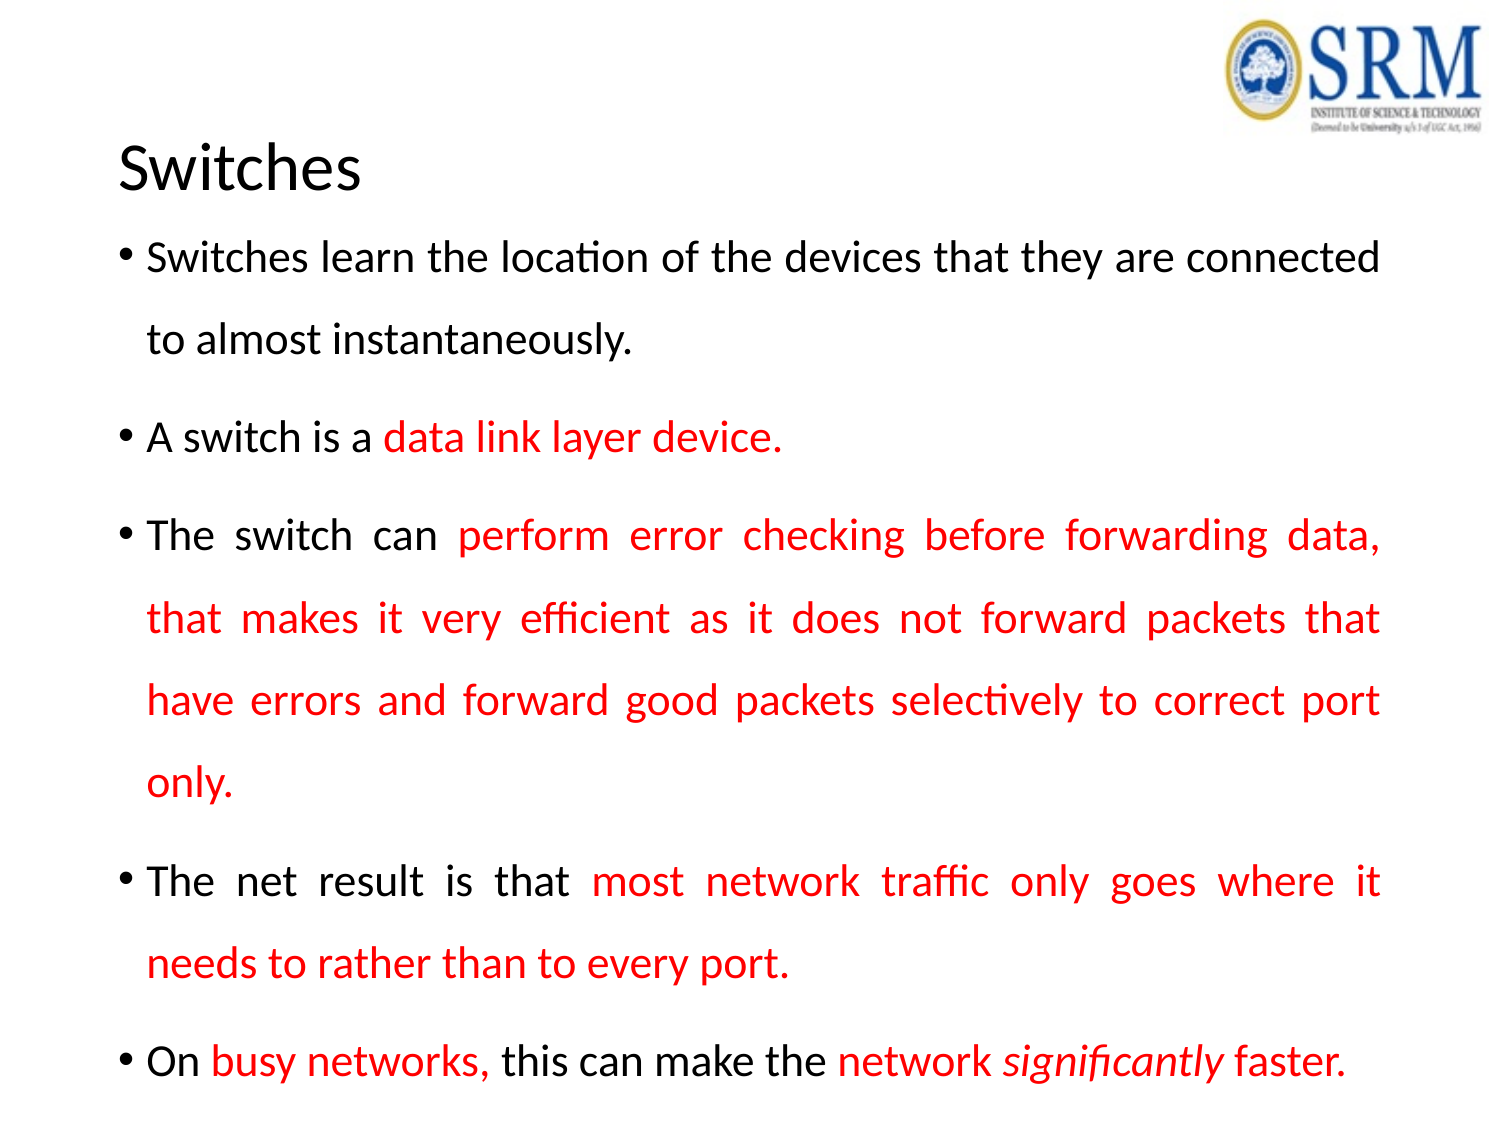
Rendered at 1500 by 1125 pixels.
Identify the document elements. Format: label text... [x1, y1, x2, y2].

picture [1223, 0, 1489, 149]
list Switches learn the location of the devices that they are connected to almost instantaneously. A switch is a data link layer device. The switch can perform error checking before forwarding data, that makes it very efficient as it does not forward packets that have errors and forward good packets selectively to correct port only. The net result is that most network traffic only goes where it needs to rather than to every port. On busy networks, this can make the network significantly faster. [103, 191, 1397, 906]
title Switches [103, 59, 1397, 191]
